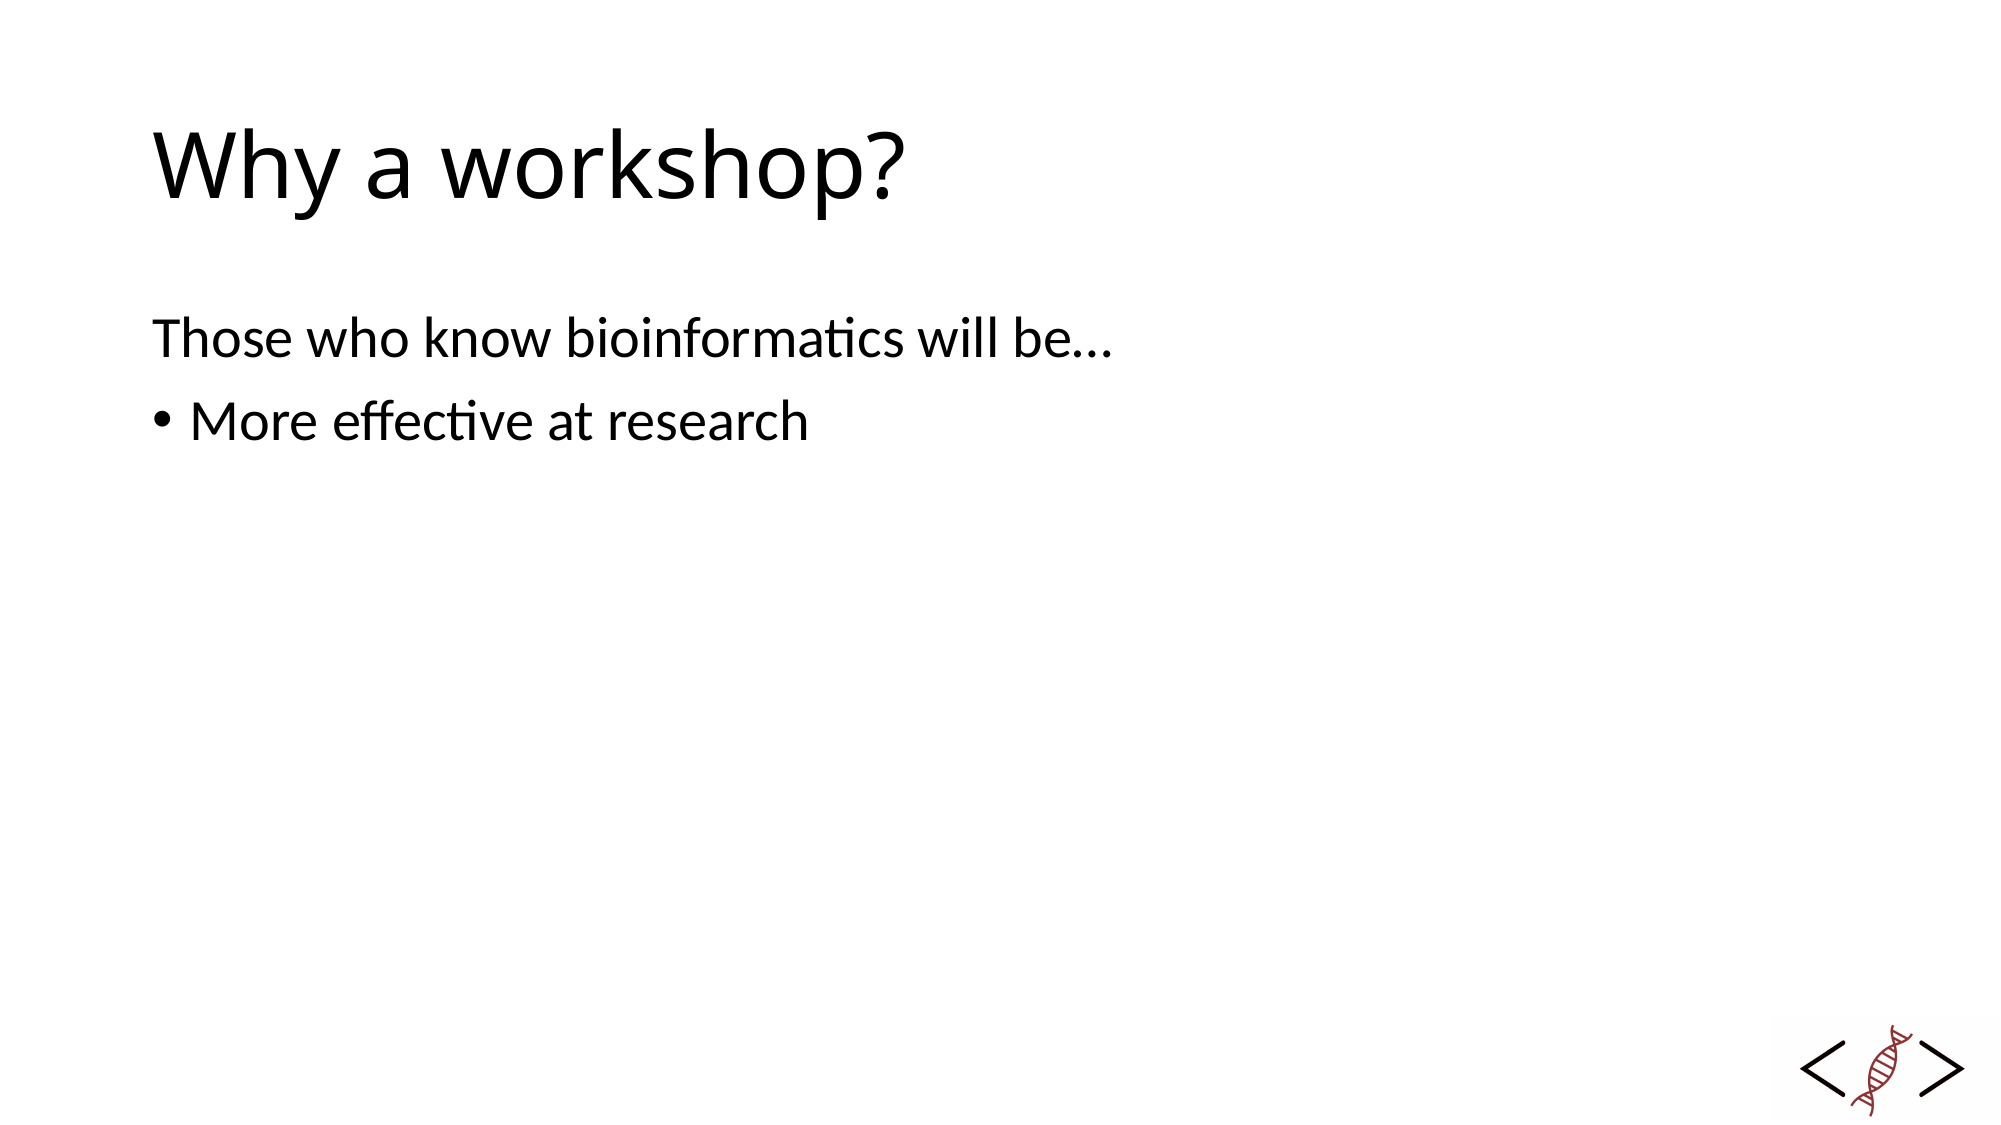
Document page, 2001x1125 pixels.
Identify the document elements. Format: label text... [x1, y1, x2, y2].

list Those who know bioinformatics will be… More effective at research [137, 299, 1863, 1092]
title Why a workshop? [137, 59, 1863, 278]
picture [1769, 1015, 2000, 1124]
